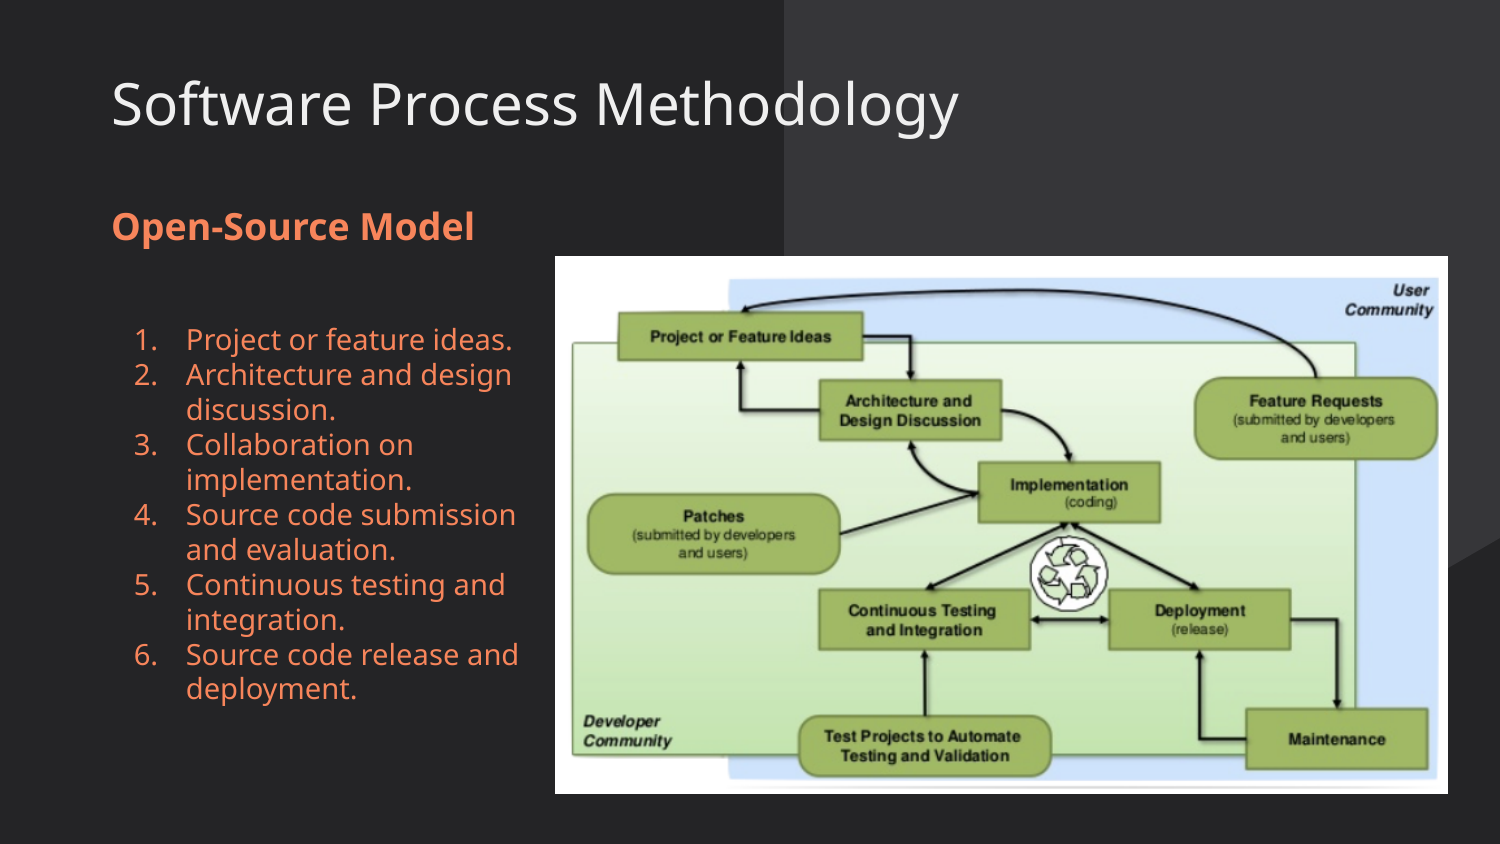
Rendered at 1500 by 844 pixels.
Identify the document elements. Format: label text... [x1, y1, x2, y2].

title Software Process Methodology [95, 58, 1429, 152]
subtitle Open-Source Model [95, 188, 735, 257]
text_box Project or feature ideas. Architecture and design discussion. Collaboration on implementation. Source code submission and evaluation. Continuous testing and integration. Source code release and deployment. [95, 306, 549, 721]
picture [554, 256, 1448, 794]
